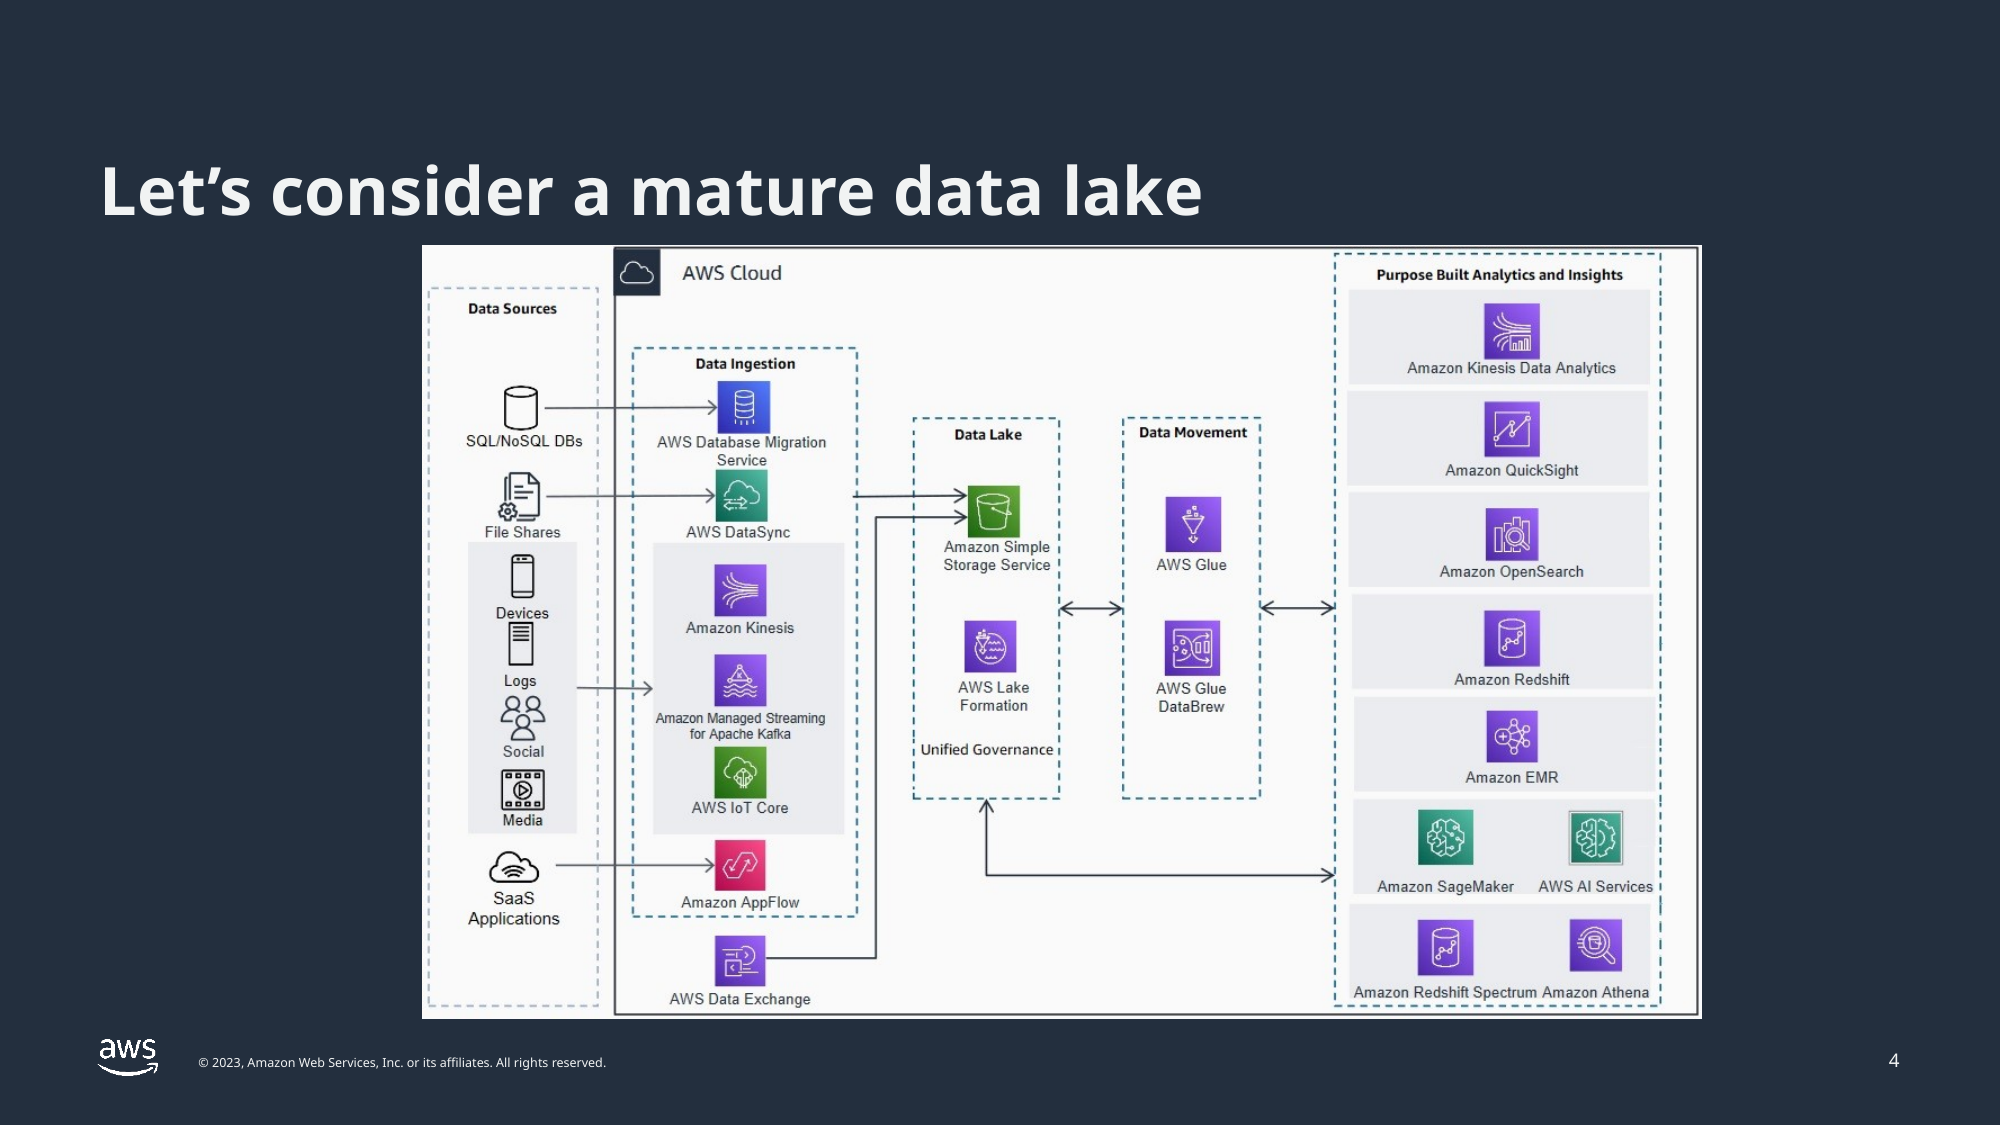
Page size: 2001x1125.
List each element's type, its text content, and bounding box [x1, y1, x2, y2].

picture [97, 1039, 158, 1076]
title Let’s consider a mature data lake [99, 149, 1900, 238]
picture [422, 245, 1702, 1019]
slide_number 4 [1464, 1031, 1915, 1092]
